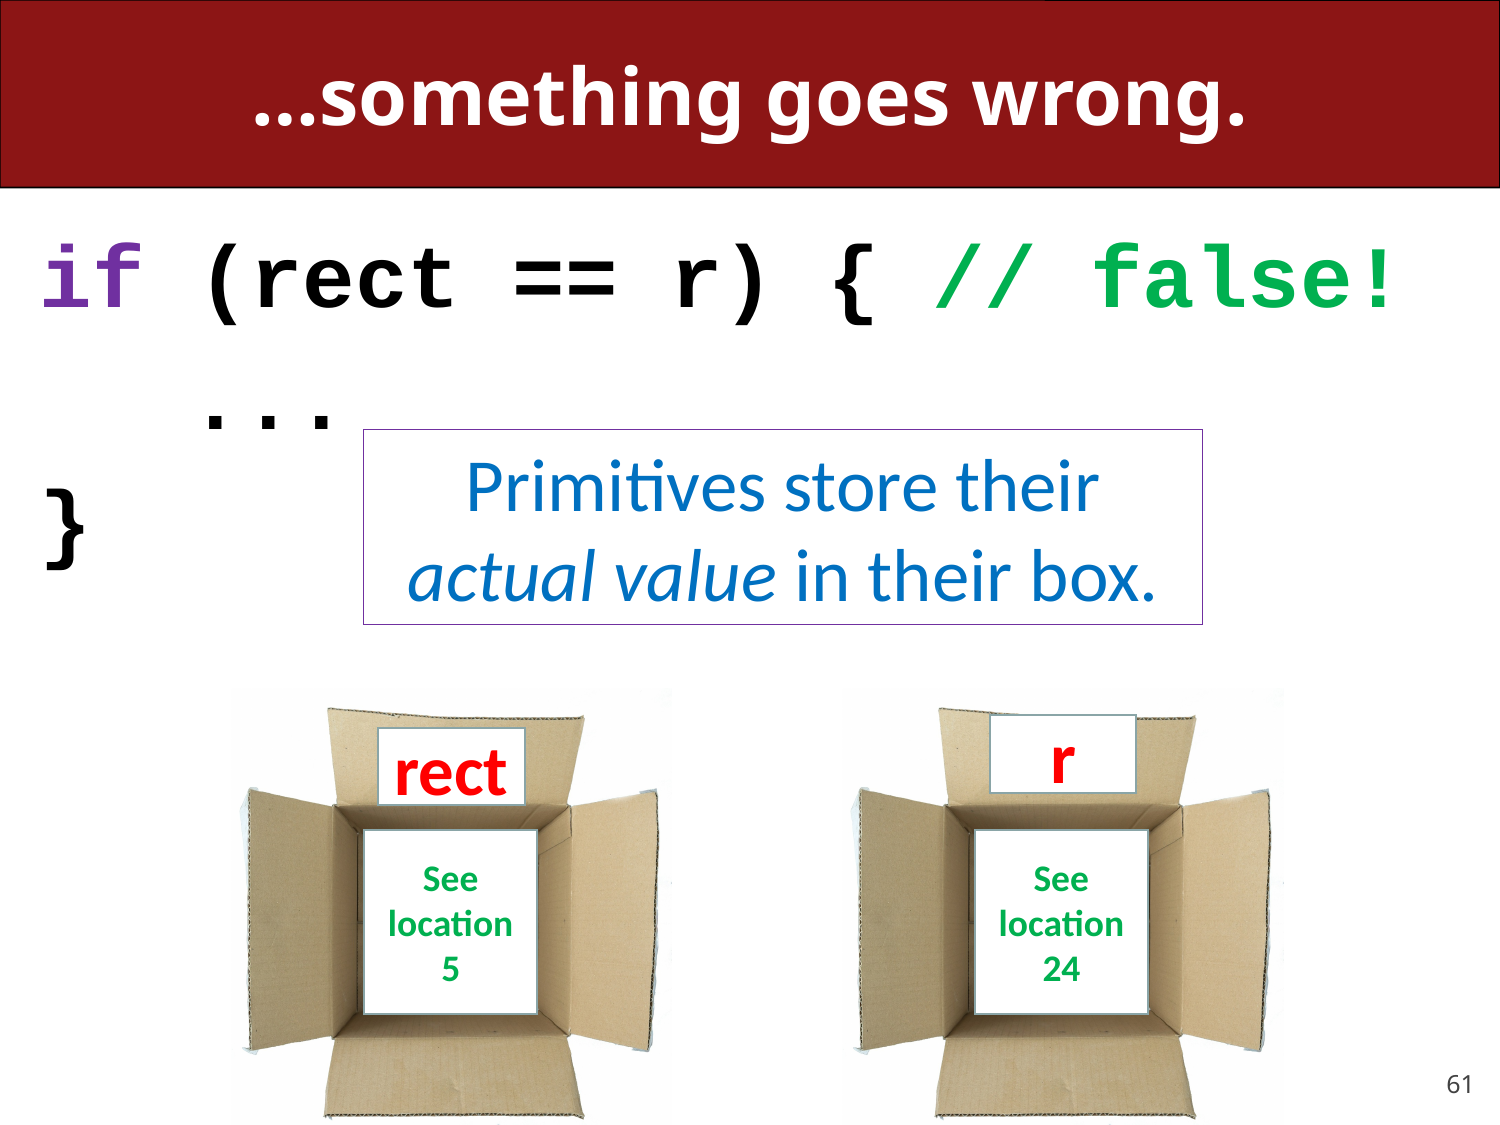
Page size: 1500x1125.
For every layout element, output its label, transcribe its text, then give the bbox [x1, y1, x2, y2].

text_box Primitives store their actual value in their box. [363, 429, 1203, 625]
picture [231, 688, 672, 1125]
title …something goes wrong. [75, 0, 1425, 188]
picture [842, 688, 1284, 1125]
list if (rect == r) { // false! ... } [24, 212, 1475, 1063]
